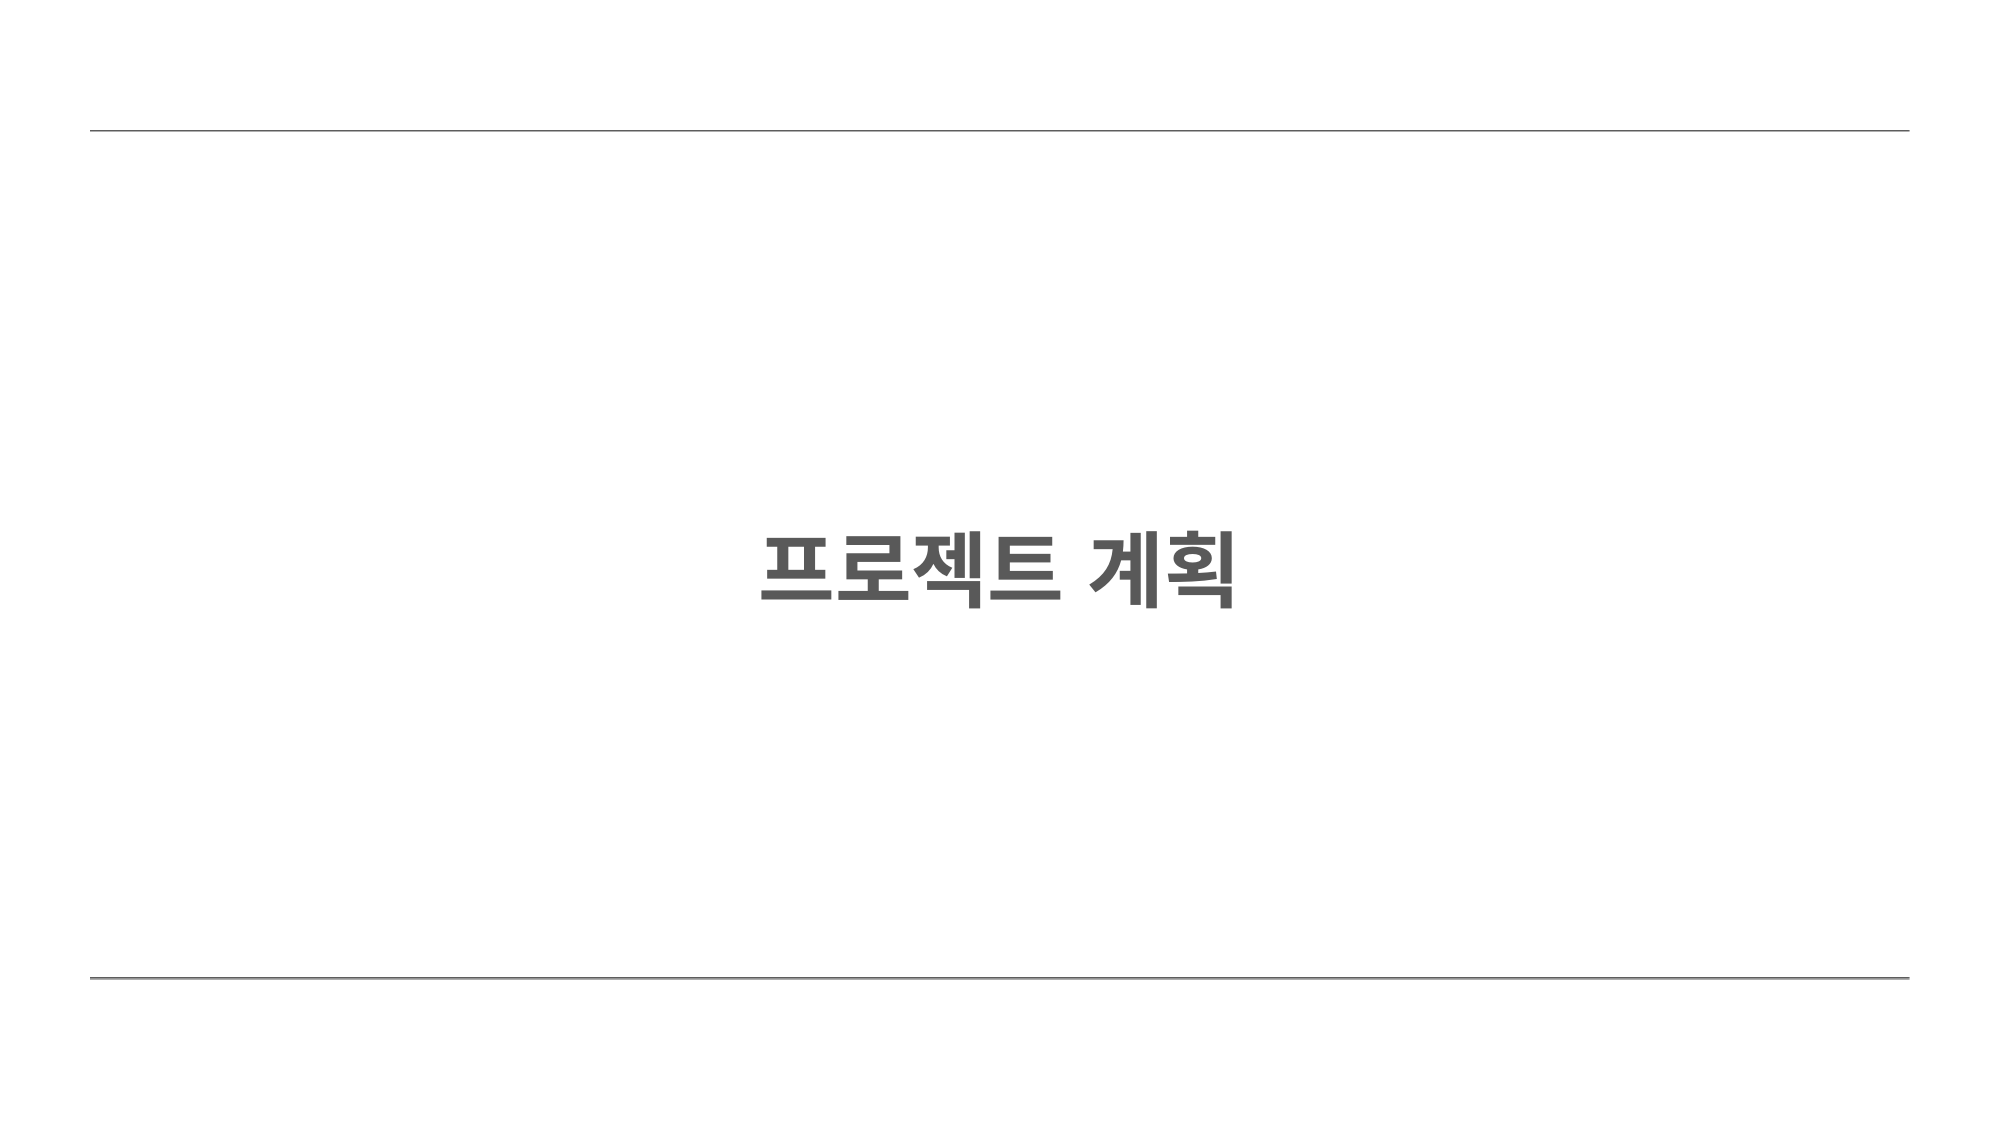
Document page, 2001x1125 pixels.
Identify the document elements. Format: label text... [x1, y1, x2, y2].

title 프로젝트 계획 [499, 365, 1500, 627]
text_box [89, 129, 1910, 133]
